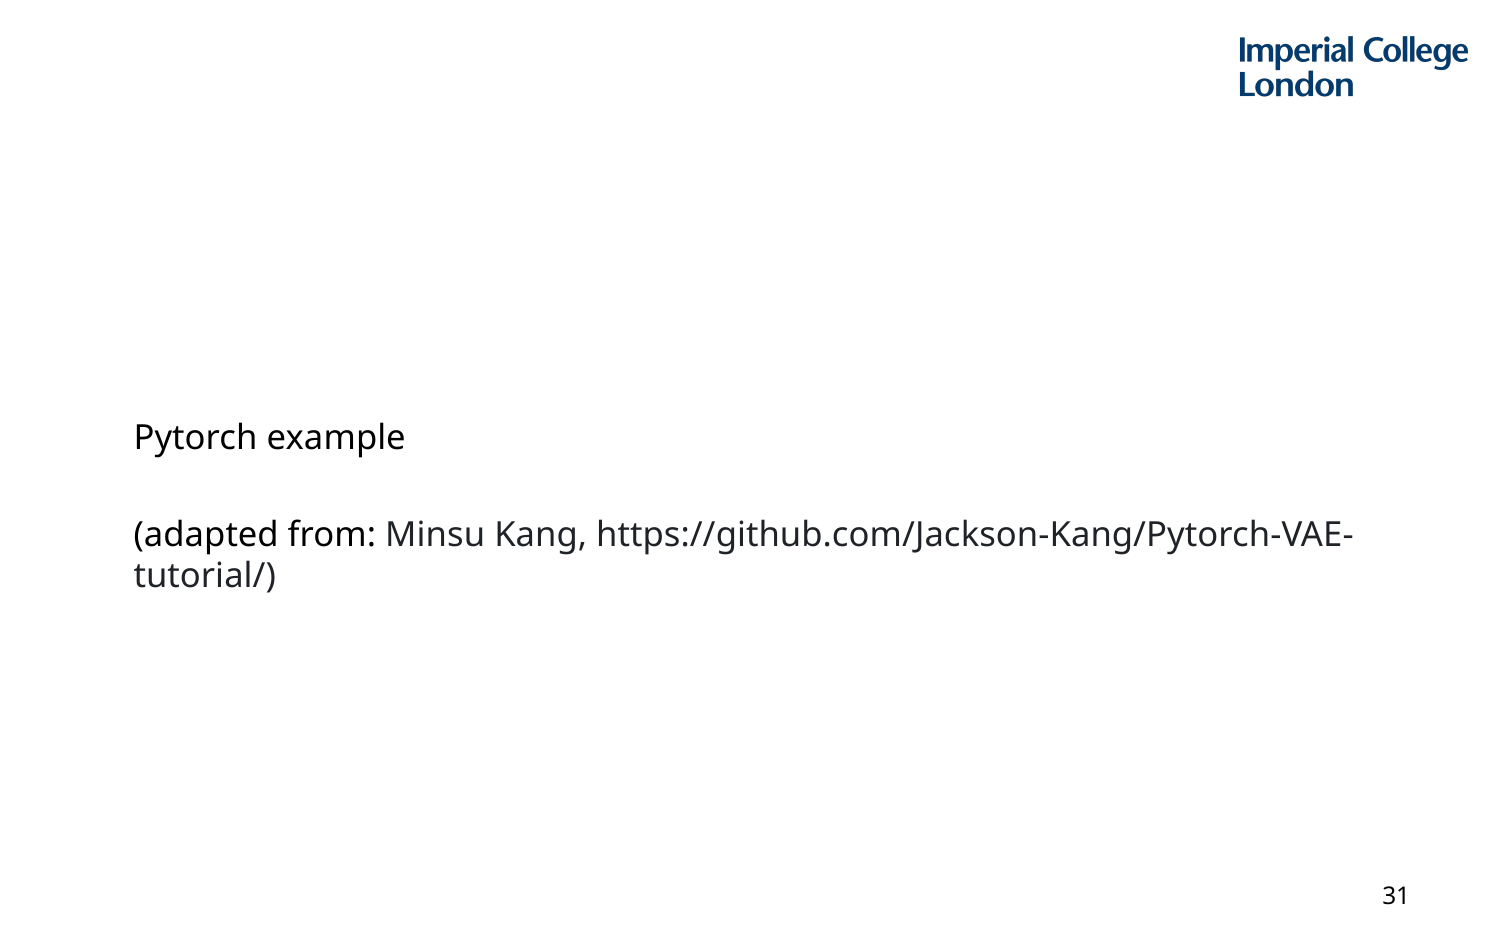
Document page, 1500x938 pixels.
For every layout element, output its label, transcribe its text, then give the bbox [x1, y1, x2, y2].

picture [1222, 18, 1486, 114]
list Pytorch example (adapted from: Minsu Kang, https://github.com/Jackson-Kang/Pytorch-VAE-tutorial/) [118, 397, 1394, 603]
slide_number 31 [1074, 872, 1426, 920]
